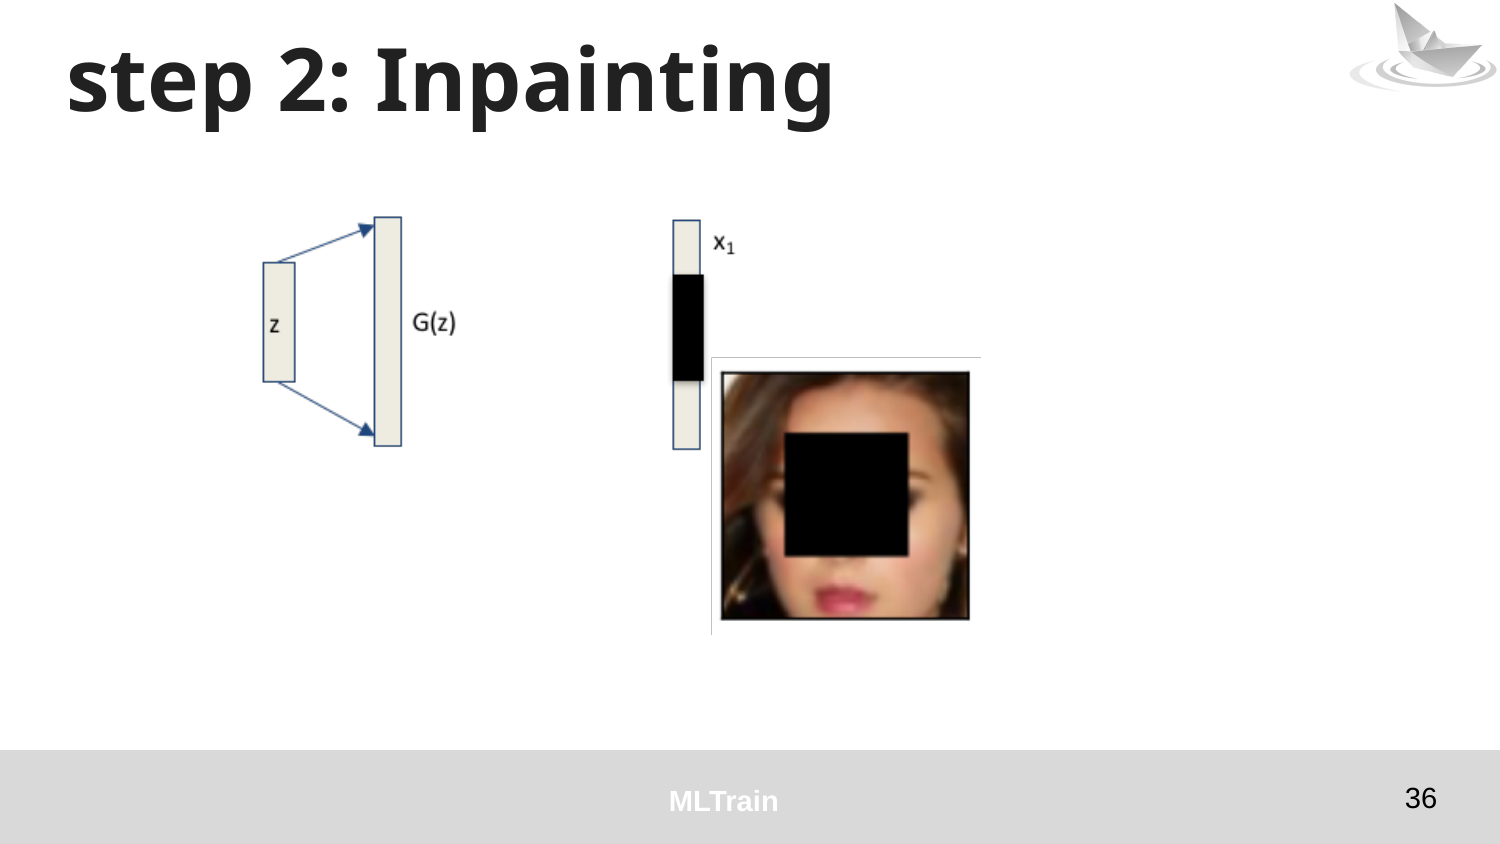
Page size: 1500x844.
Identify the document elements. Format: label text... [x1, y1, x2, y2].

picture [1346, 0, 1500, 95]
slide_number ‹#› [1389, 764, 1480, 830]
picture [252, 209, 981, 635]
title step 2: Inpainting [51, 9, 1449, 141]
